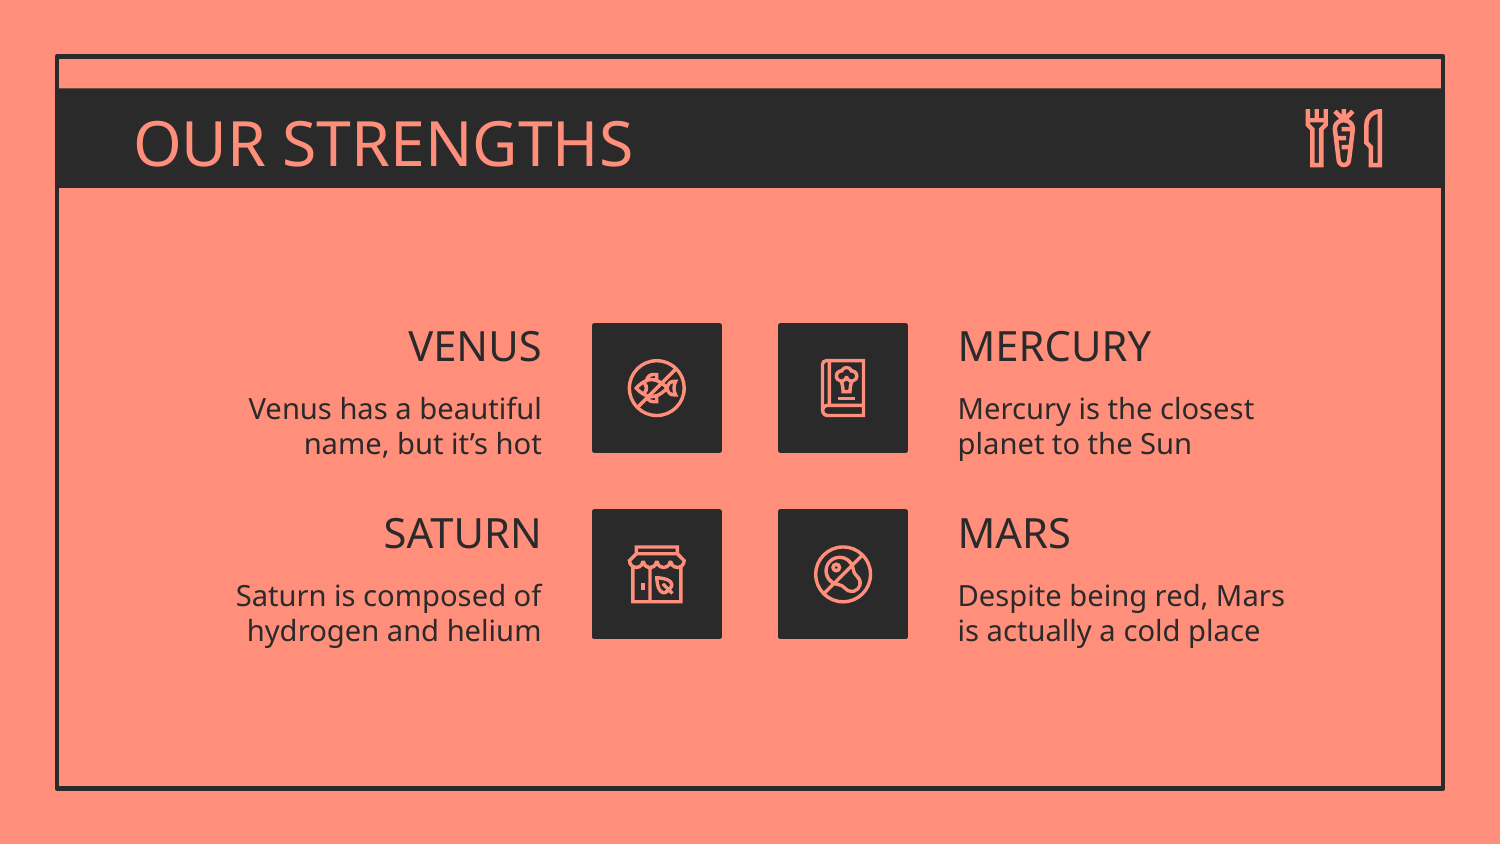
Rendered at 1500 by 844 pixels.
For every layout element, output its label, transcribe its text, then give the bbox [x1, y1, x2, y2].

text_box Venus has a beautiful name, but it’s hot [171, 375, 558, 470]
text_box VENUS [171, 304, 558, 375]
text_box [820, 358, 866, 418]
text_box Mercury is the closest planet to the Sun [942, 375, 1328, 470]
title OUR STRENGTHS [118, 88, 1142, 188]
text_box [627, 358, 686, 418]
text_box Saturn is composed of hydrogen and helium [171, 562, 558, 657]
text_box Despite being red, Mars is actually a cold place [942, 562, 1328, 657]
text_box [594, 511, 720, 637]
text_box SATURN [171, 491, 558, 562]
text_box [627, 544, 687, 604]
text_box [813, 544, 873, 604]
text_box MERCURY [942, 304, 1328, 375]
text_box [594, 325, 720, 451]
text_box [780, 325, 906, 451]
text_box [780, 511, 906, 637]
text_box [1305, 108, 1383, 168]
text_box MARS [942, 491, 1328, 562]
